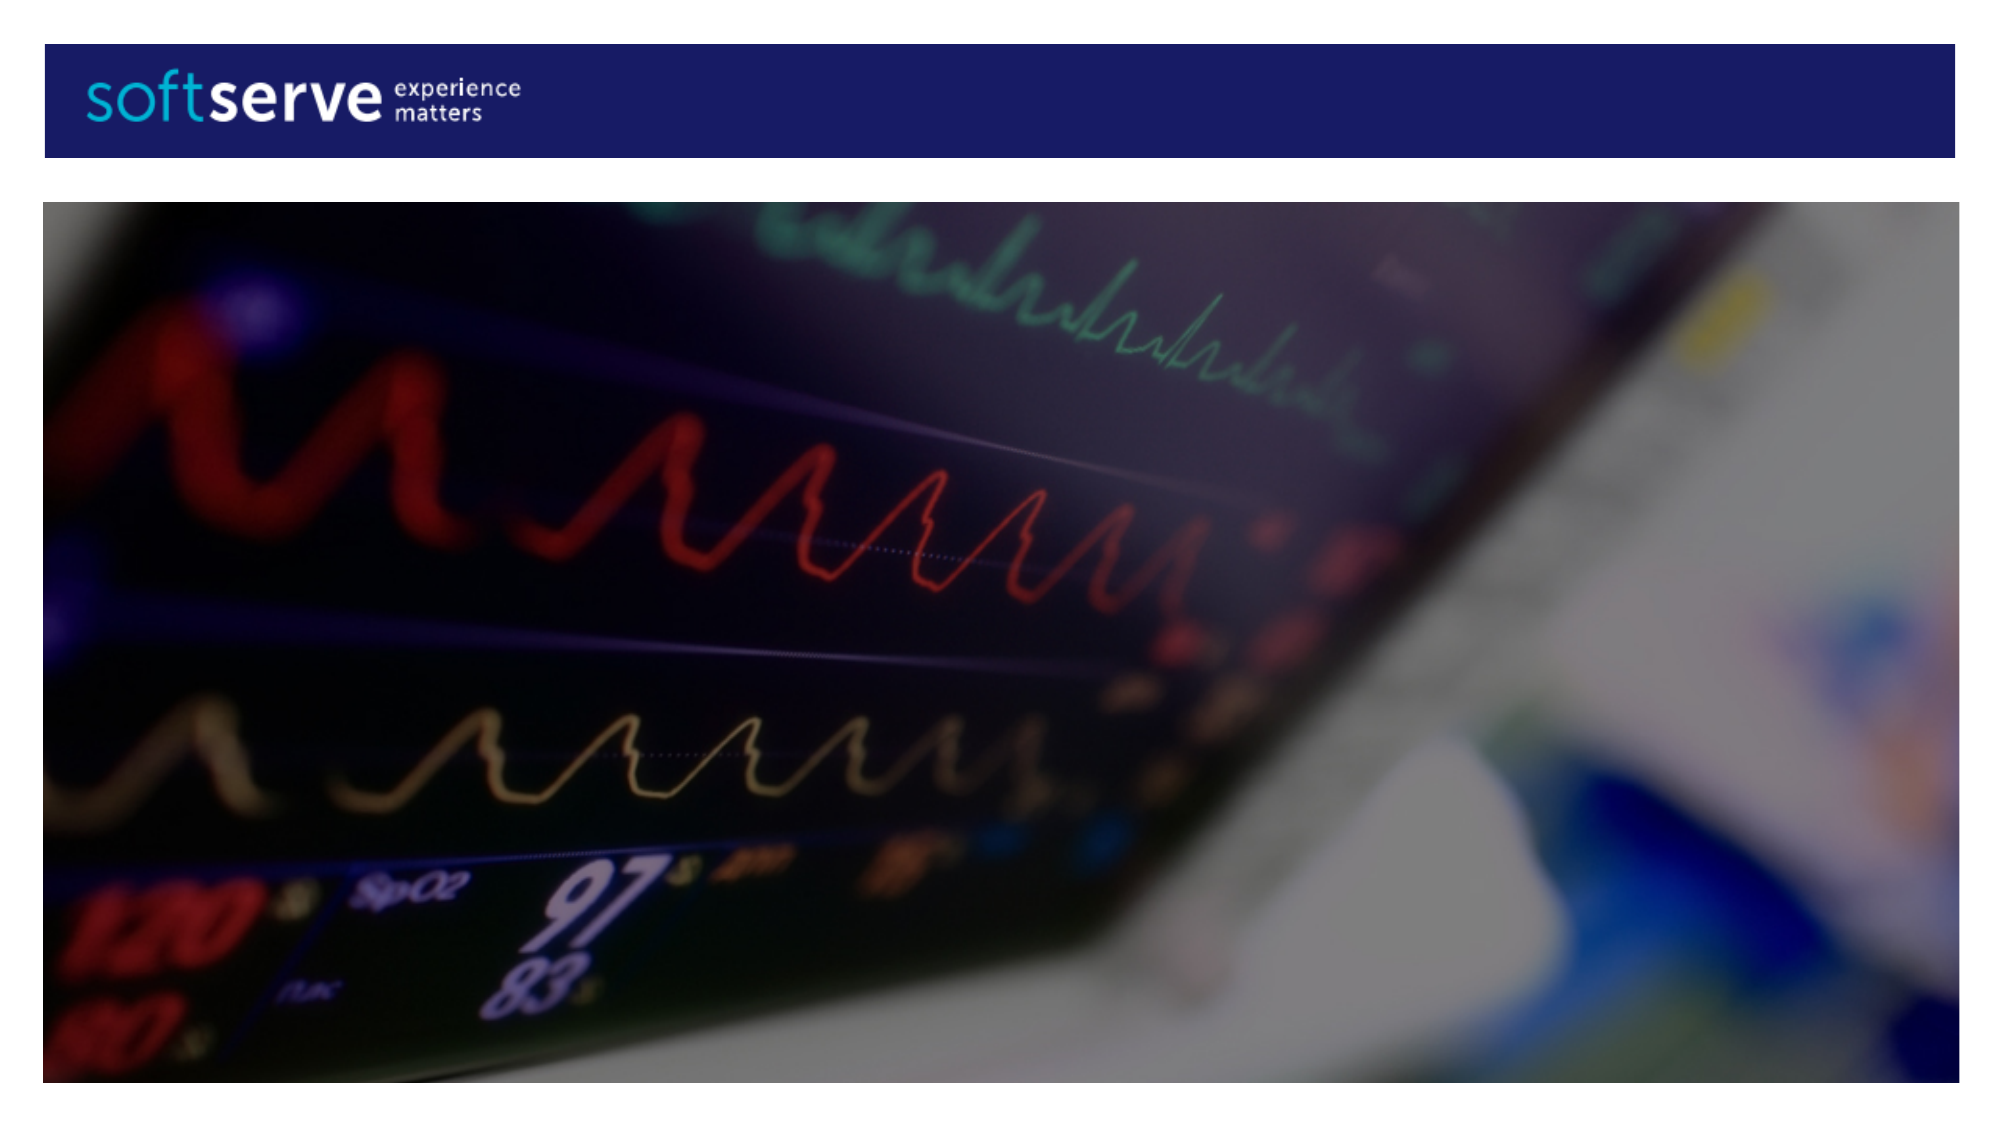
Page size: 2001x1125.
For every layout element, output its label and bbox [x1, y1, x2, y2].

picture [43, 202, 1960, 1083]
